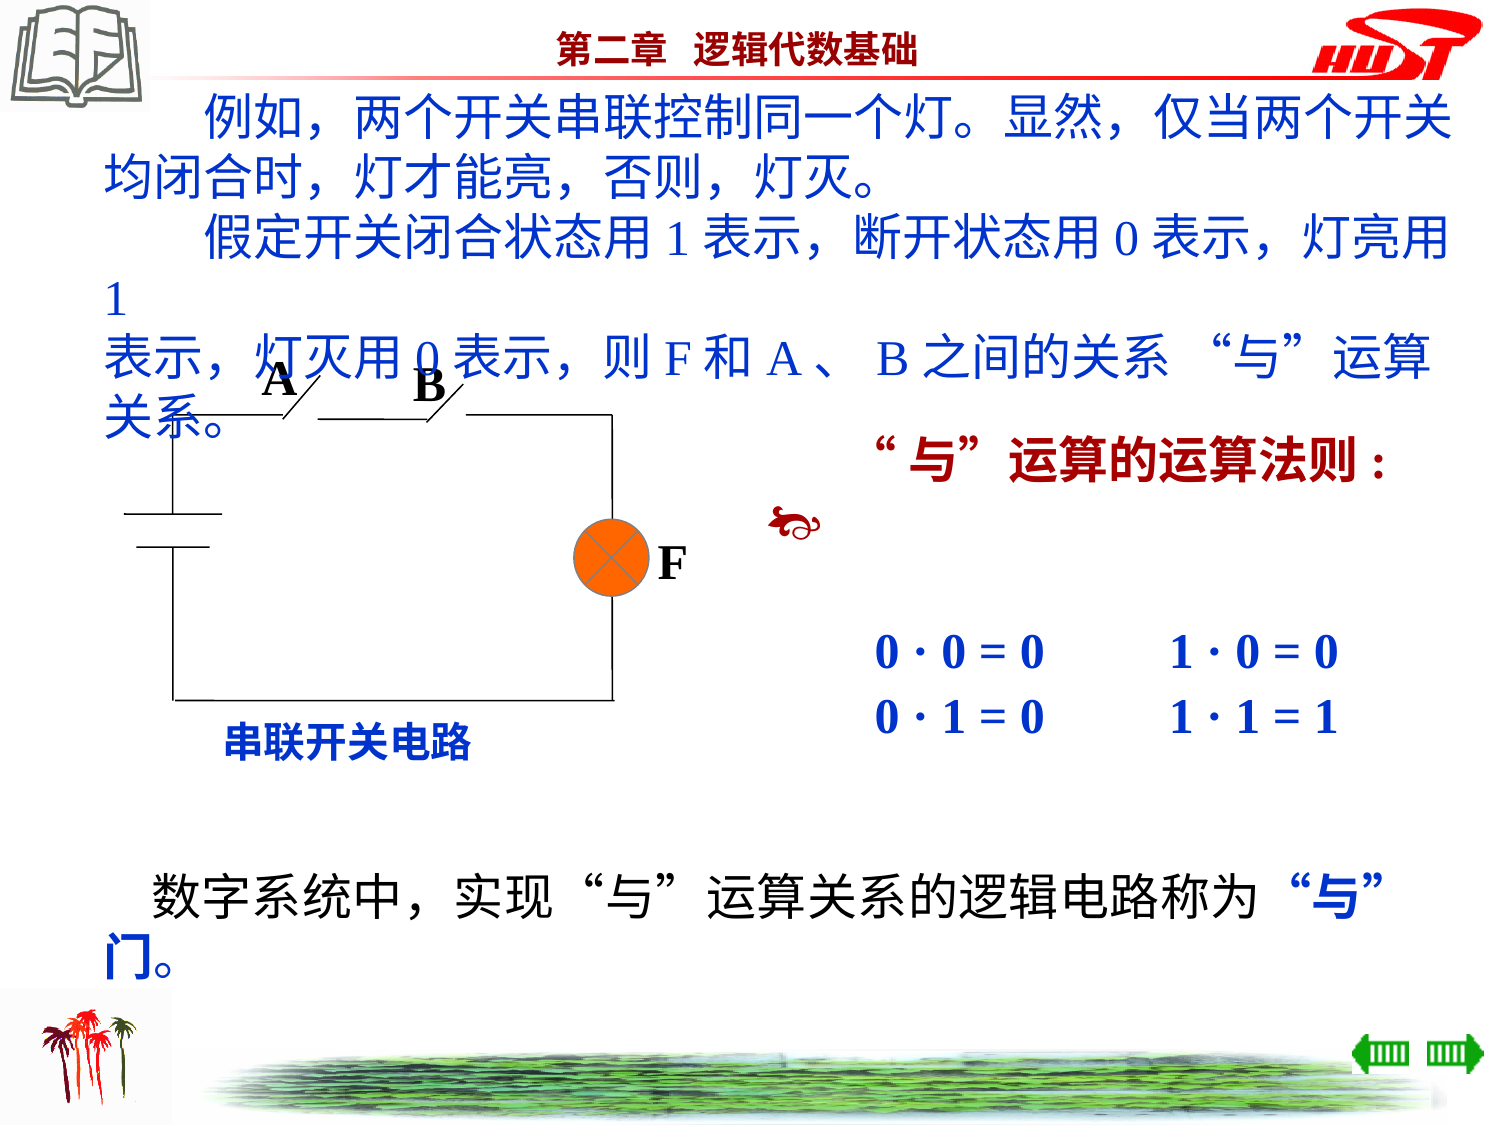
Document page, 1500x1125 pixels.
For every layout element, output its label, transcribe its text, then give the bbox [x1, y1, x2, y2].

text_box “与”运算的运算法则: 0 · 0 = 0 1 · 0 = 0 0 · 1 = 0 1 · 1 = 1 [749, 420, 1388, 751]
text_box 例如，两个开关串联控制同一个灯。显然，仅当两个开关均闭合时，灯才能亮，否则，灯灭。 假定开关闭合状态用1表示，断开状态用0表示，灯亮用1 表示，灯灭用0表示，则F和A、B之间的关系 “与”运算关系。 [88, 78, 1476, 453]
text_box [123, 337, 704, 776]
picture [0, 0, 1483, 112]
picture [0, 988, 1484, 1125]
text_box 数字系统中，实现“与”运算关系的逻辑电路称为“与”门。 [88, 857, 1427, 993]
